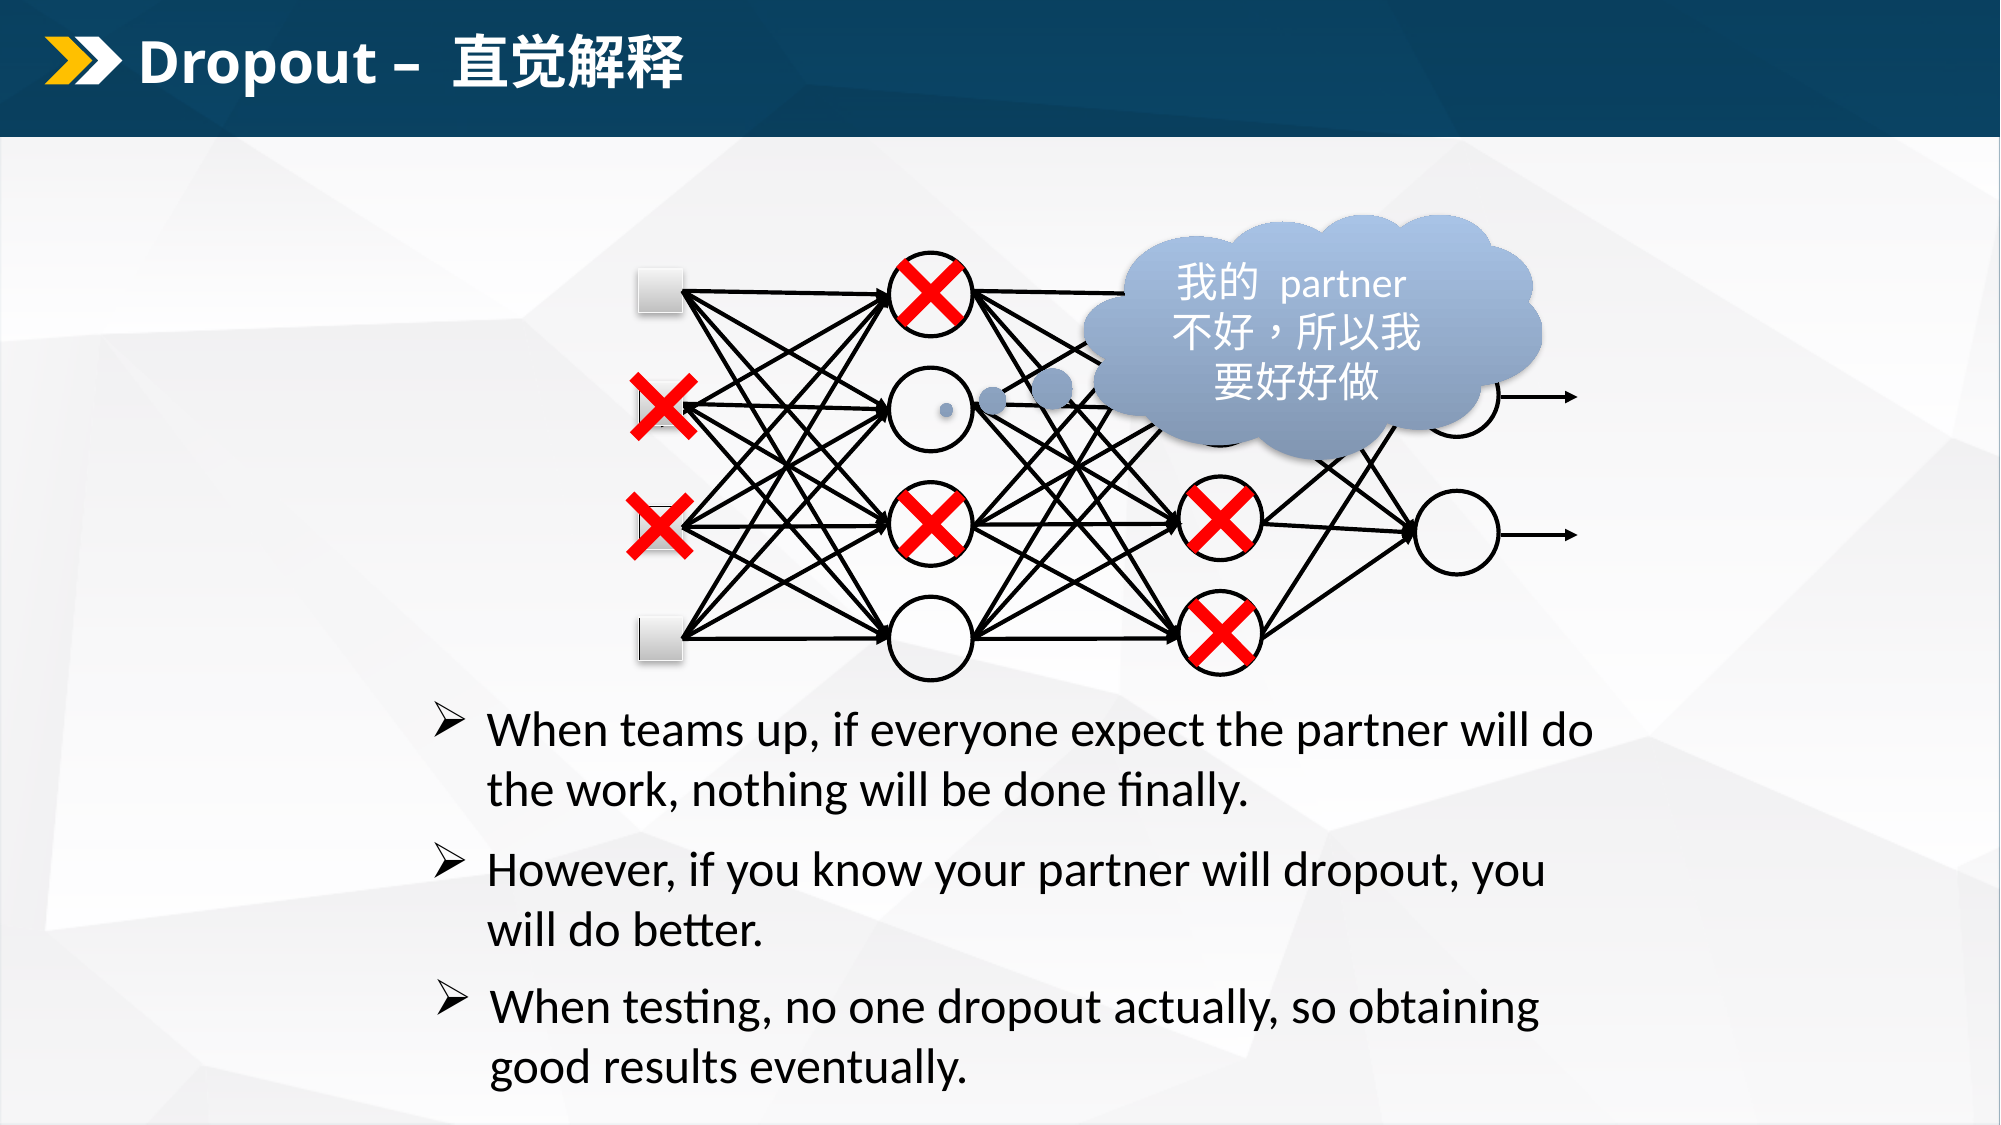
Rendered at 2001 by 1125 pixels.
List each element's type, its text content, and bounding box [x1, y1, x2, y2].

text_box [638, 246, 1578, 681]
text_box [629, 495, 691, 557]
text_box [1191, 602, 1252, 664]
title Dropout – 直觉解释 [122, 25, 1723, 137]
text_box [1190, 488, 1251, 550]
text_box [901, 493, 962, 555]
text_box However, if you know your partner will dropout, you will do better. [415, 829, 1574, 964]
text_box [972, 288, 1179, 410]
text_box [633, 376, 694, 437]
text_box When teams up, if everyone expect the partner will do the work, nothing will be done finally. [415, 688, 1614, 824]
text_box When testing, no one dropout actually, so obtaining good results eventually. [418, 966, 1622, 1102]
text_box 我的 partner不好，所以我要好好做 [1157, 215, 1491, 245]
picture [0, 0, 2000, 1125]
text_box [900, 262, 961, 323]
